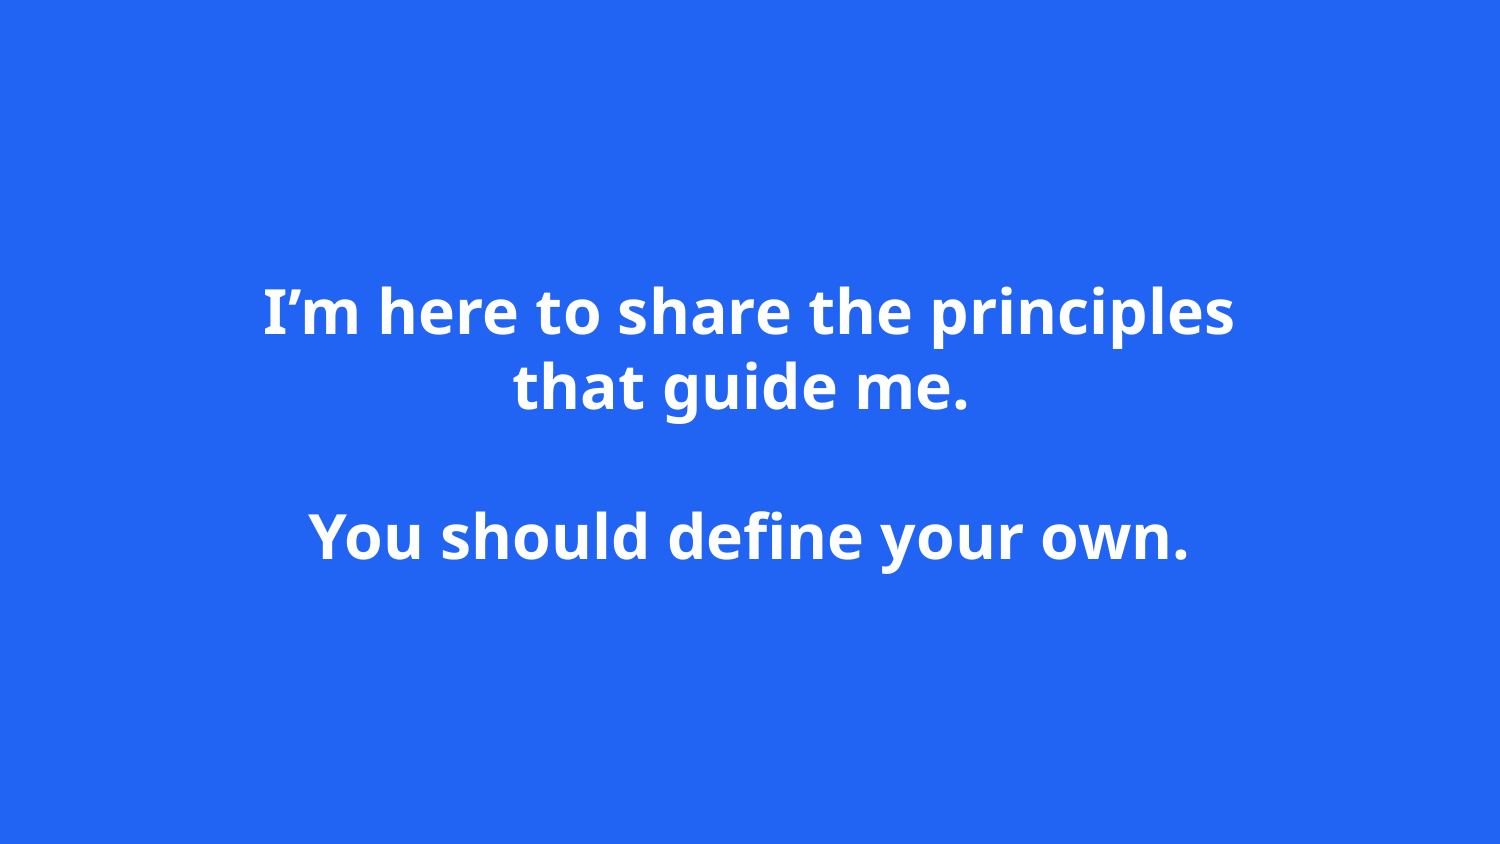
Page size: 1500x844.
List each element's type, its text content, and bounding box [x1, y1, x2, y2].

text_box I’m here to share the principles that guide me. You should define your own. [125, 391, 1375, 453]
